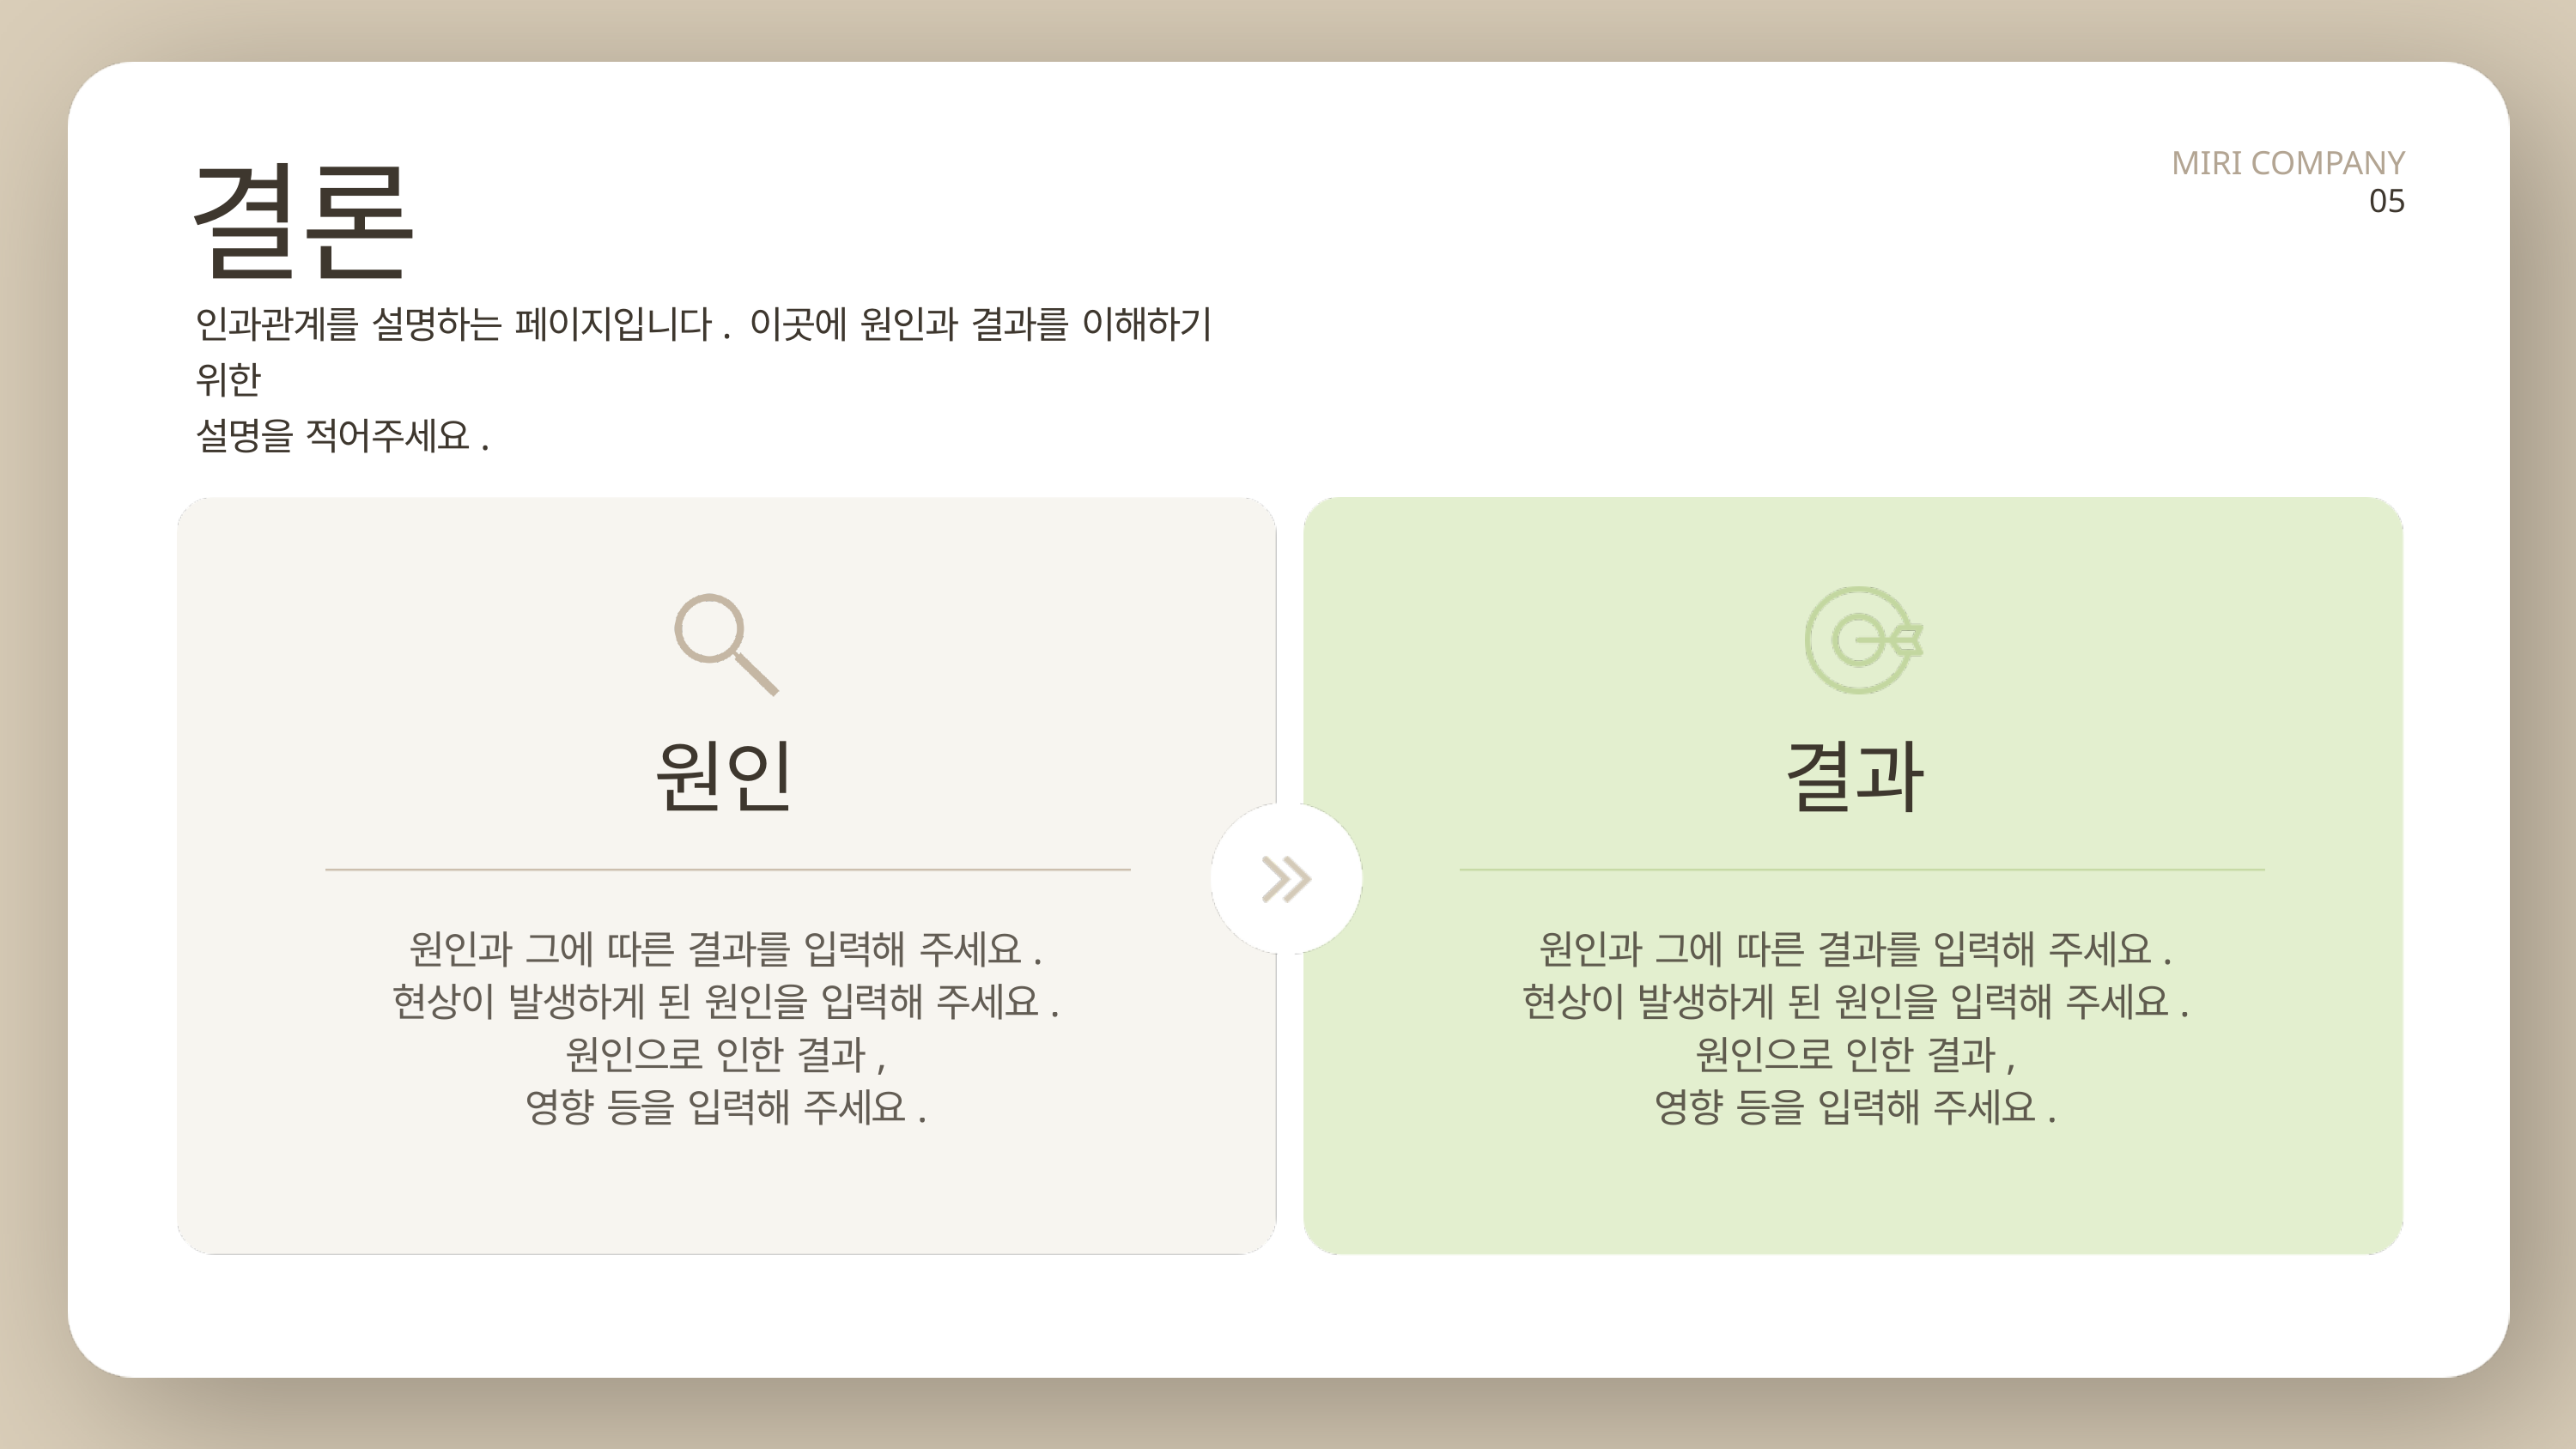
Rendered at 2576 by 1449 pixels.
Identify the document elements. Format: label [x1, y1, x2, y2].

picture [67, 62, 2511, 1378]
